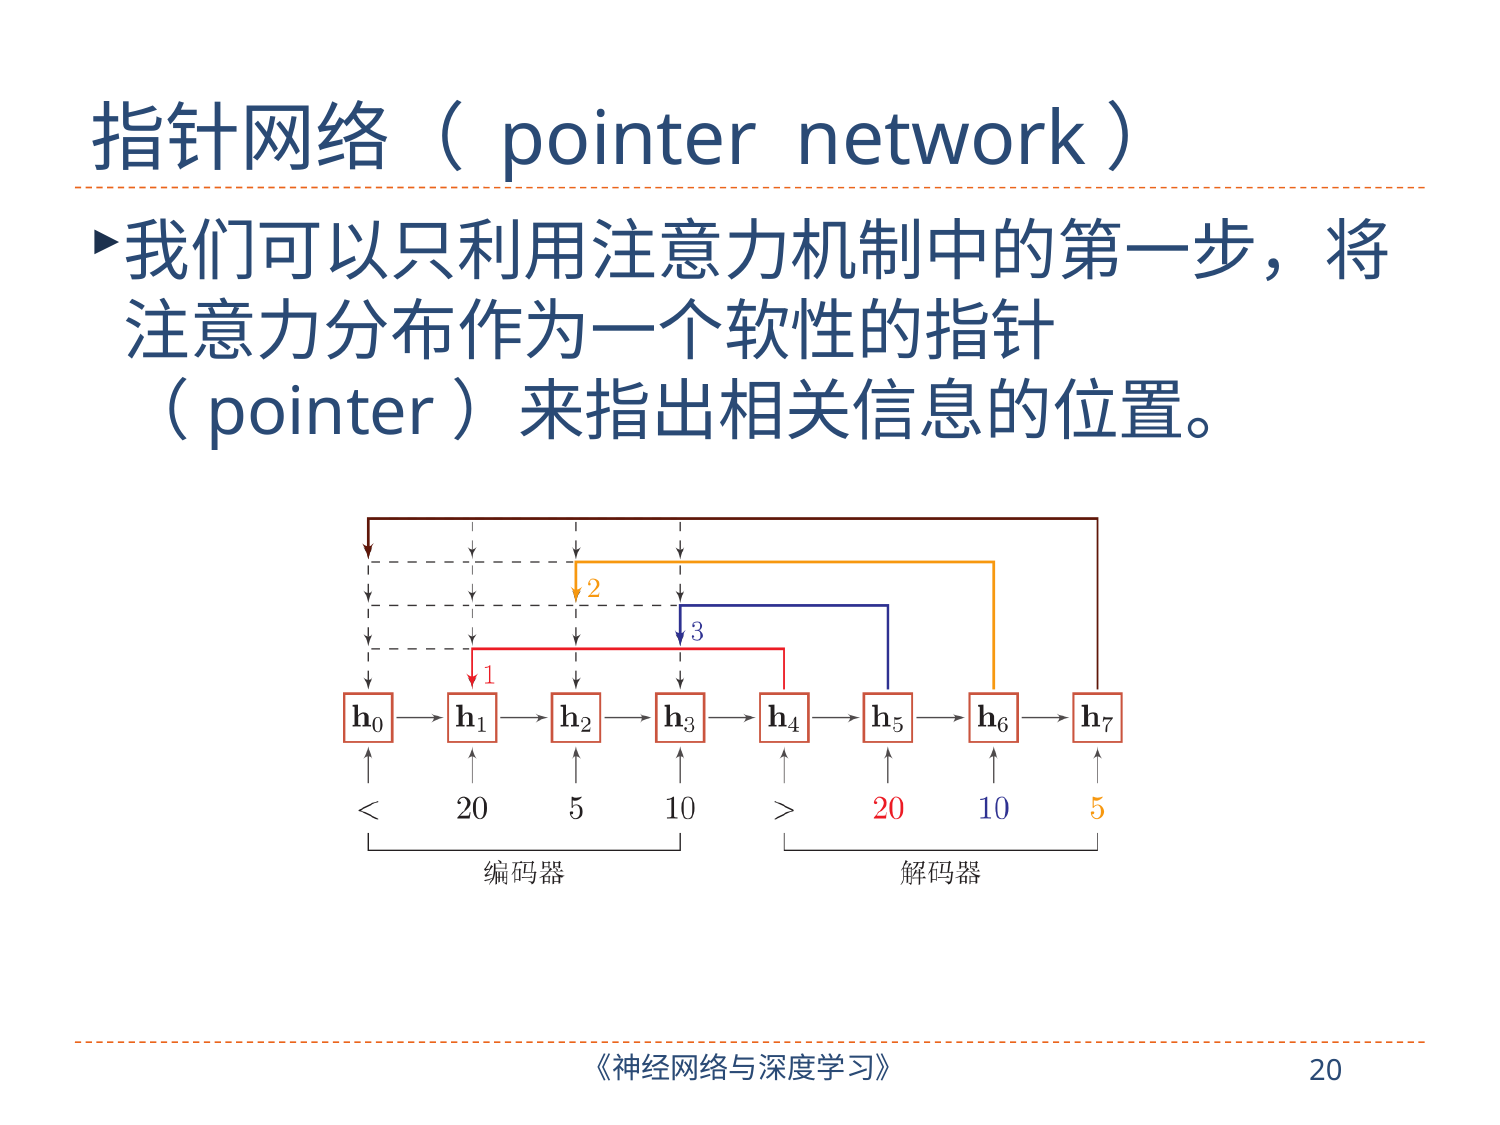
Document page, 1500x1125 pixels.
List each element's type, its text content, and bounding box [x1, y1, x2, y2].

picture [312, 499, 1165, 898]
title 指针网络（ pointer network） [75, 24, 1425, 188]
list 我们可以只利用注意力机制中的第一步，将注意力分布作为一个软性的指针（pointer）来指出相关信息的位置。 [75, 200, 1425, 1010]
